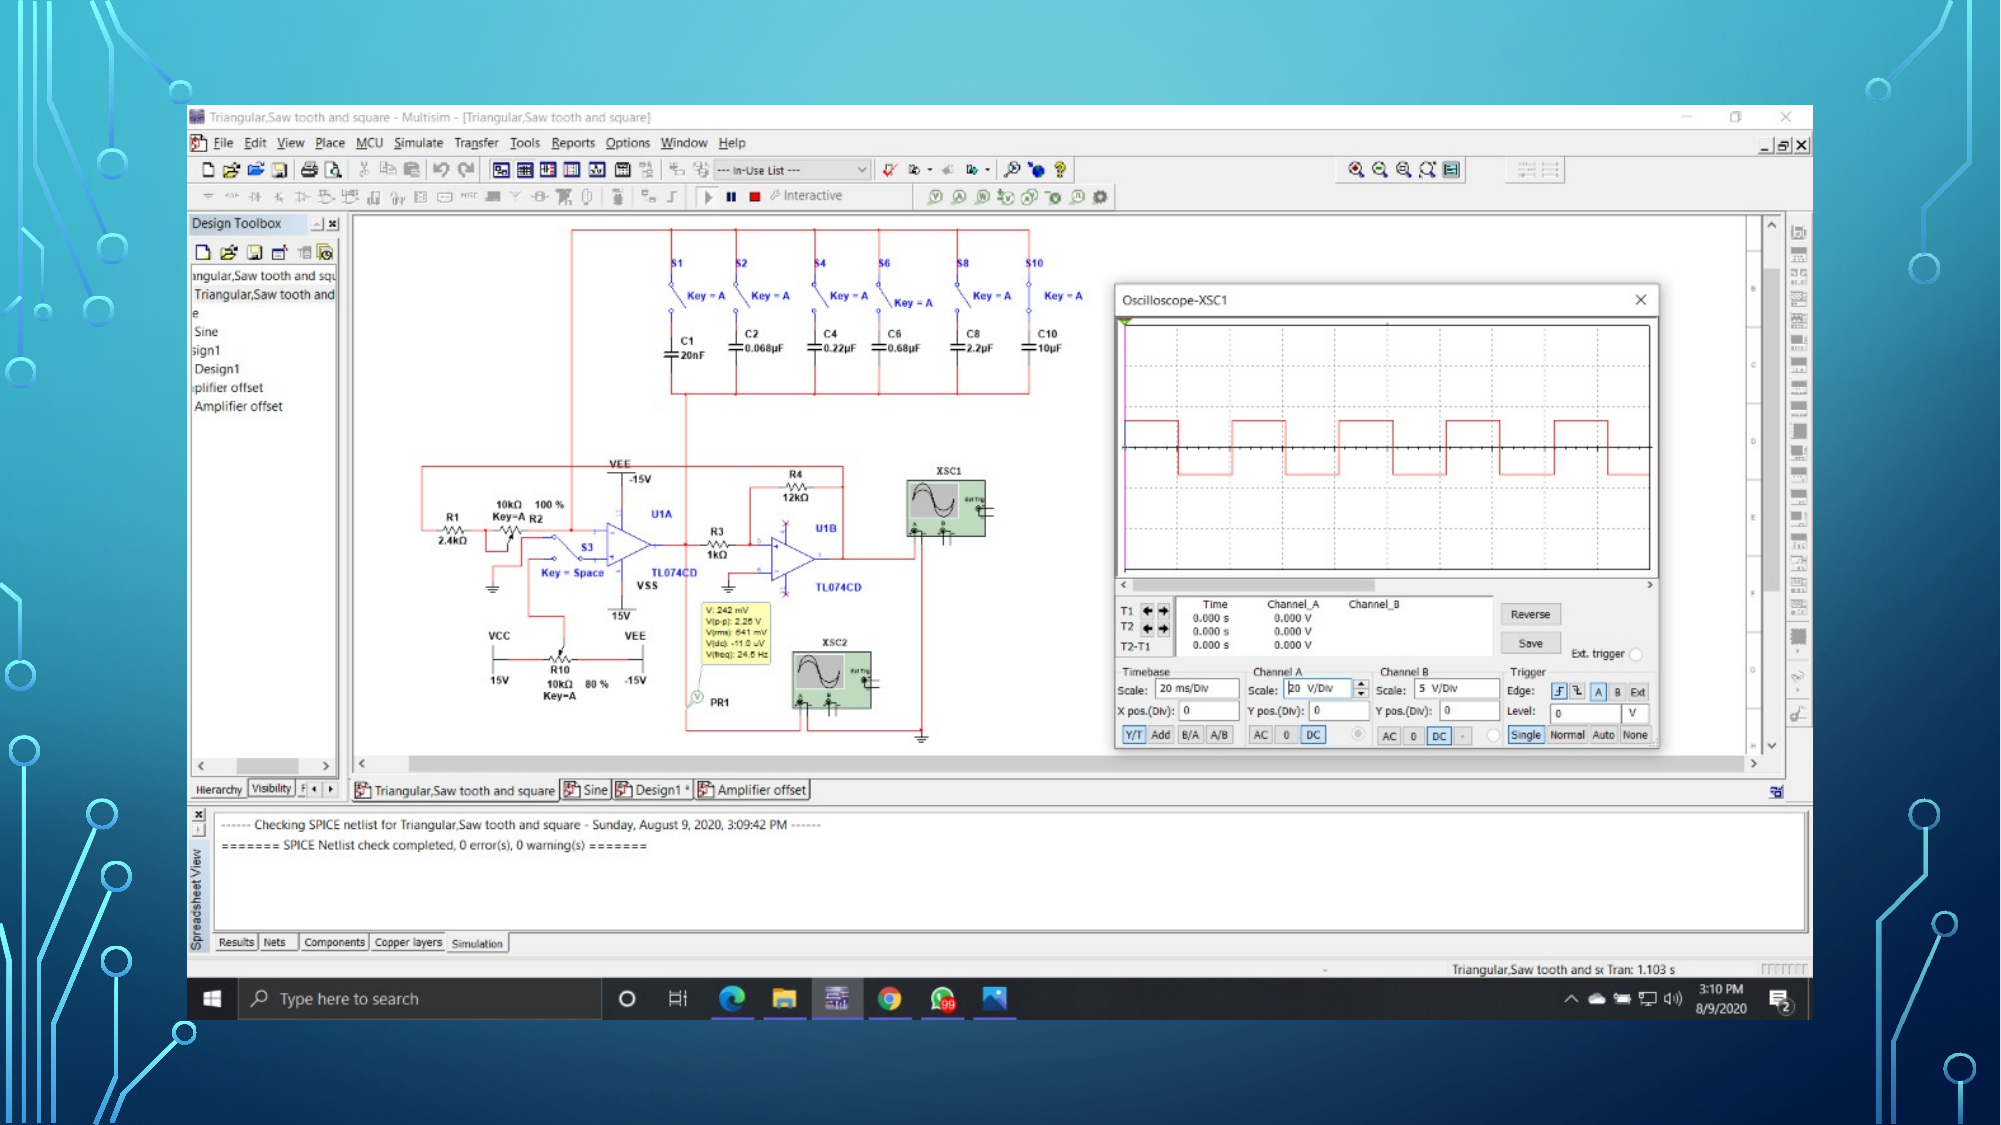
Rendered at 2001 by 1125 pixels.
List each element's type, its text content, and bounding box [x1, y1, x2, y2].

slide_number 25 [1685, 1020, 1813, 1025]
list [186, 105, 1813, 1020]
